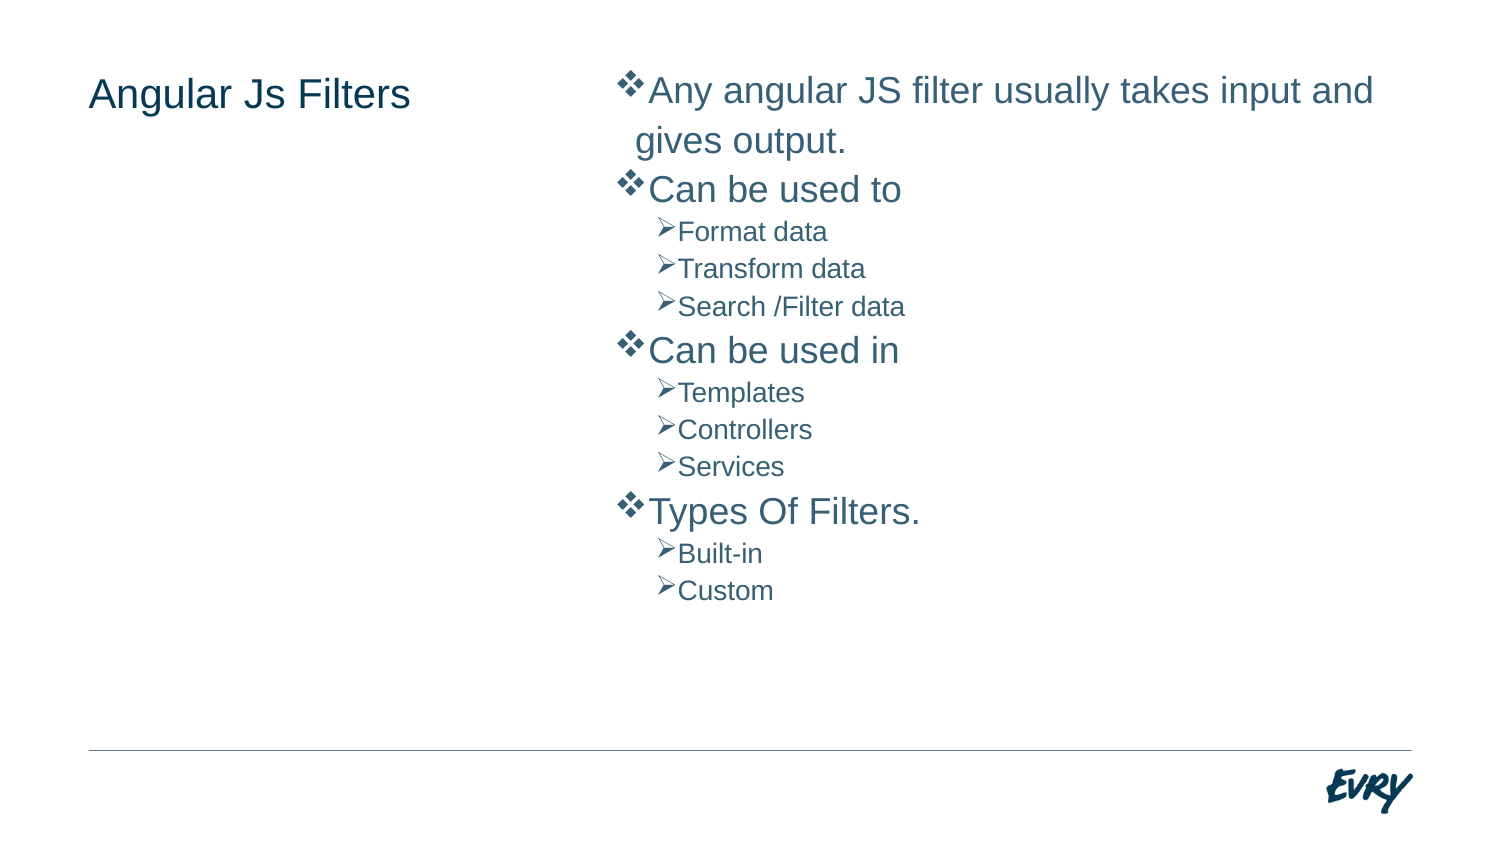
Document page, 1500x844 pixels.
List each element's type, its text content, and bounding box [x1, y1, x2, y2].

title Angular Js Filters [88, 62, 556, 227]
picture [1388, 779, 1413, 814]
picture [1376, 779, 1383, 785]
list Any angular JS filter usually takes input and gives output. Can be used to Format data Transform data Search /Filter data Can be used in Templates Controllers Services Types Of Filters. Built-in Custom [614, 62, 1412, 723]
picture [1326, 768, 1413, 814]
